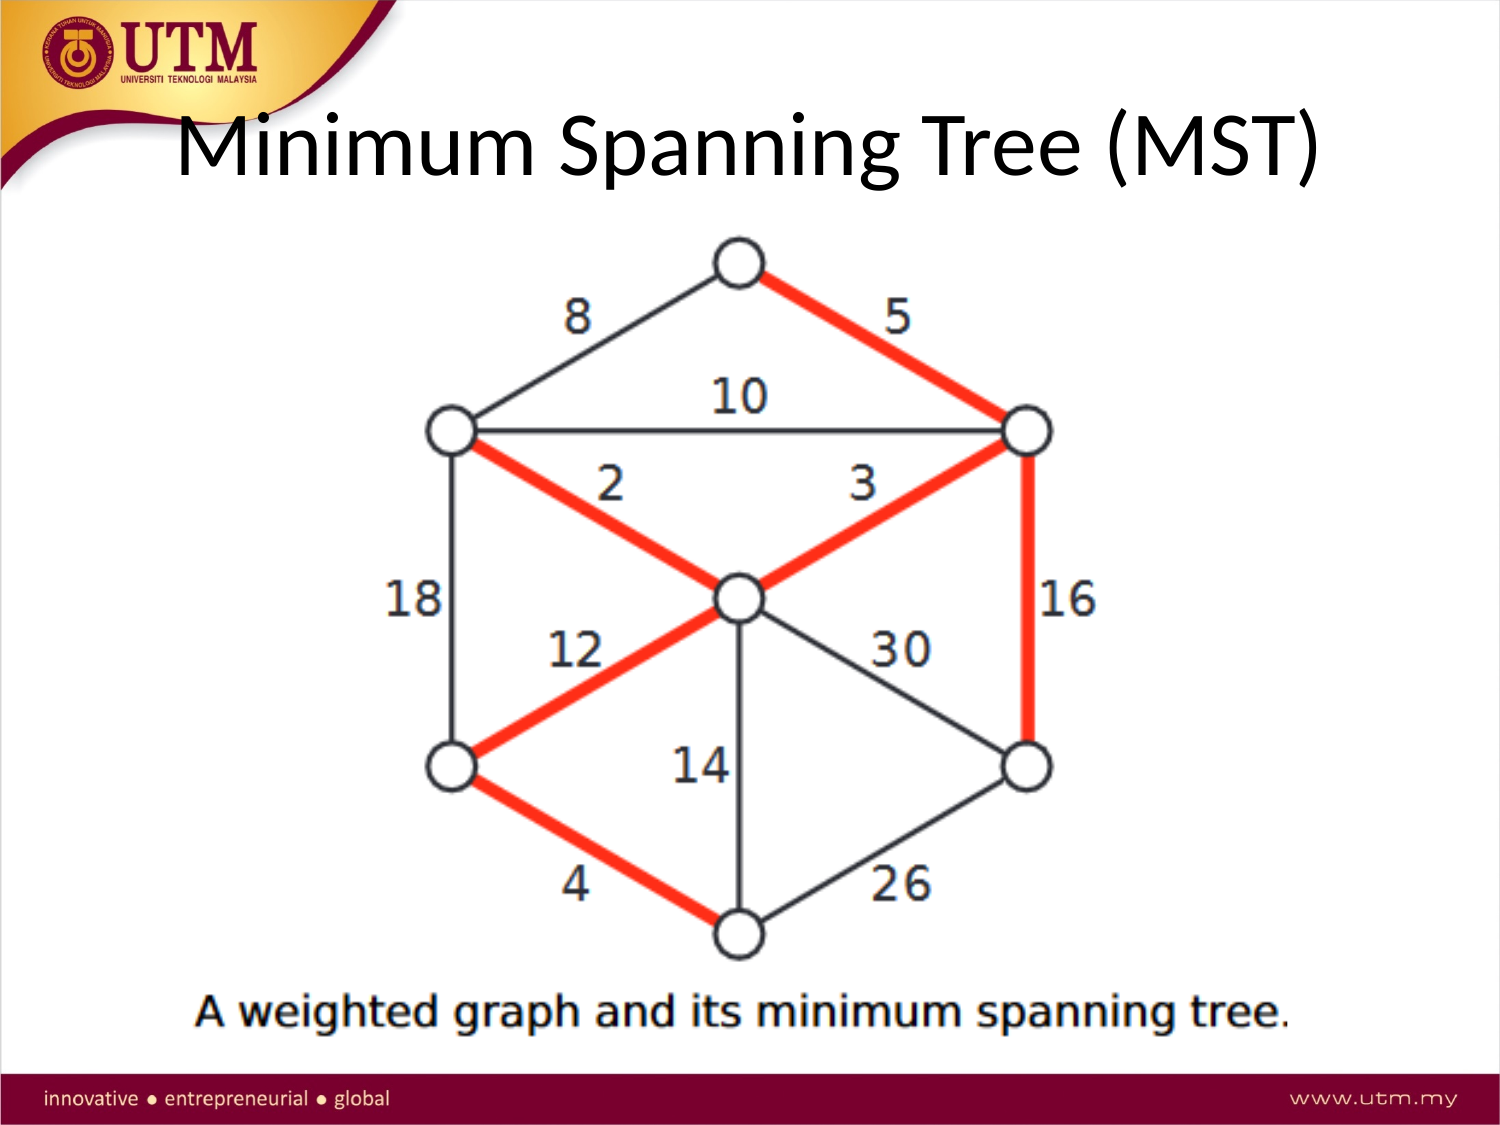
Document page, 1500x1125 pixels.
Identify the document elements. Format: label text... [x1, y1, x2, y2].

title Minimum Spanning Tree (MST) [75, 45, 1425, 233]
picture [0, 0, 1500, 1125]
